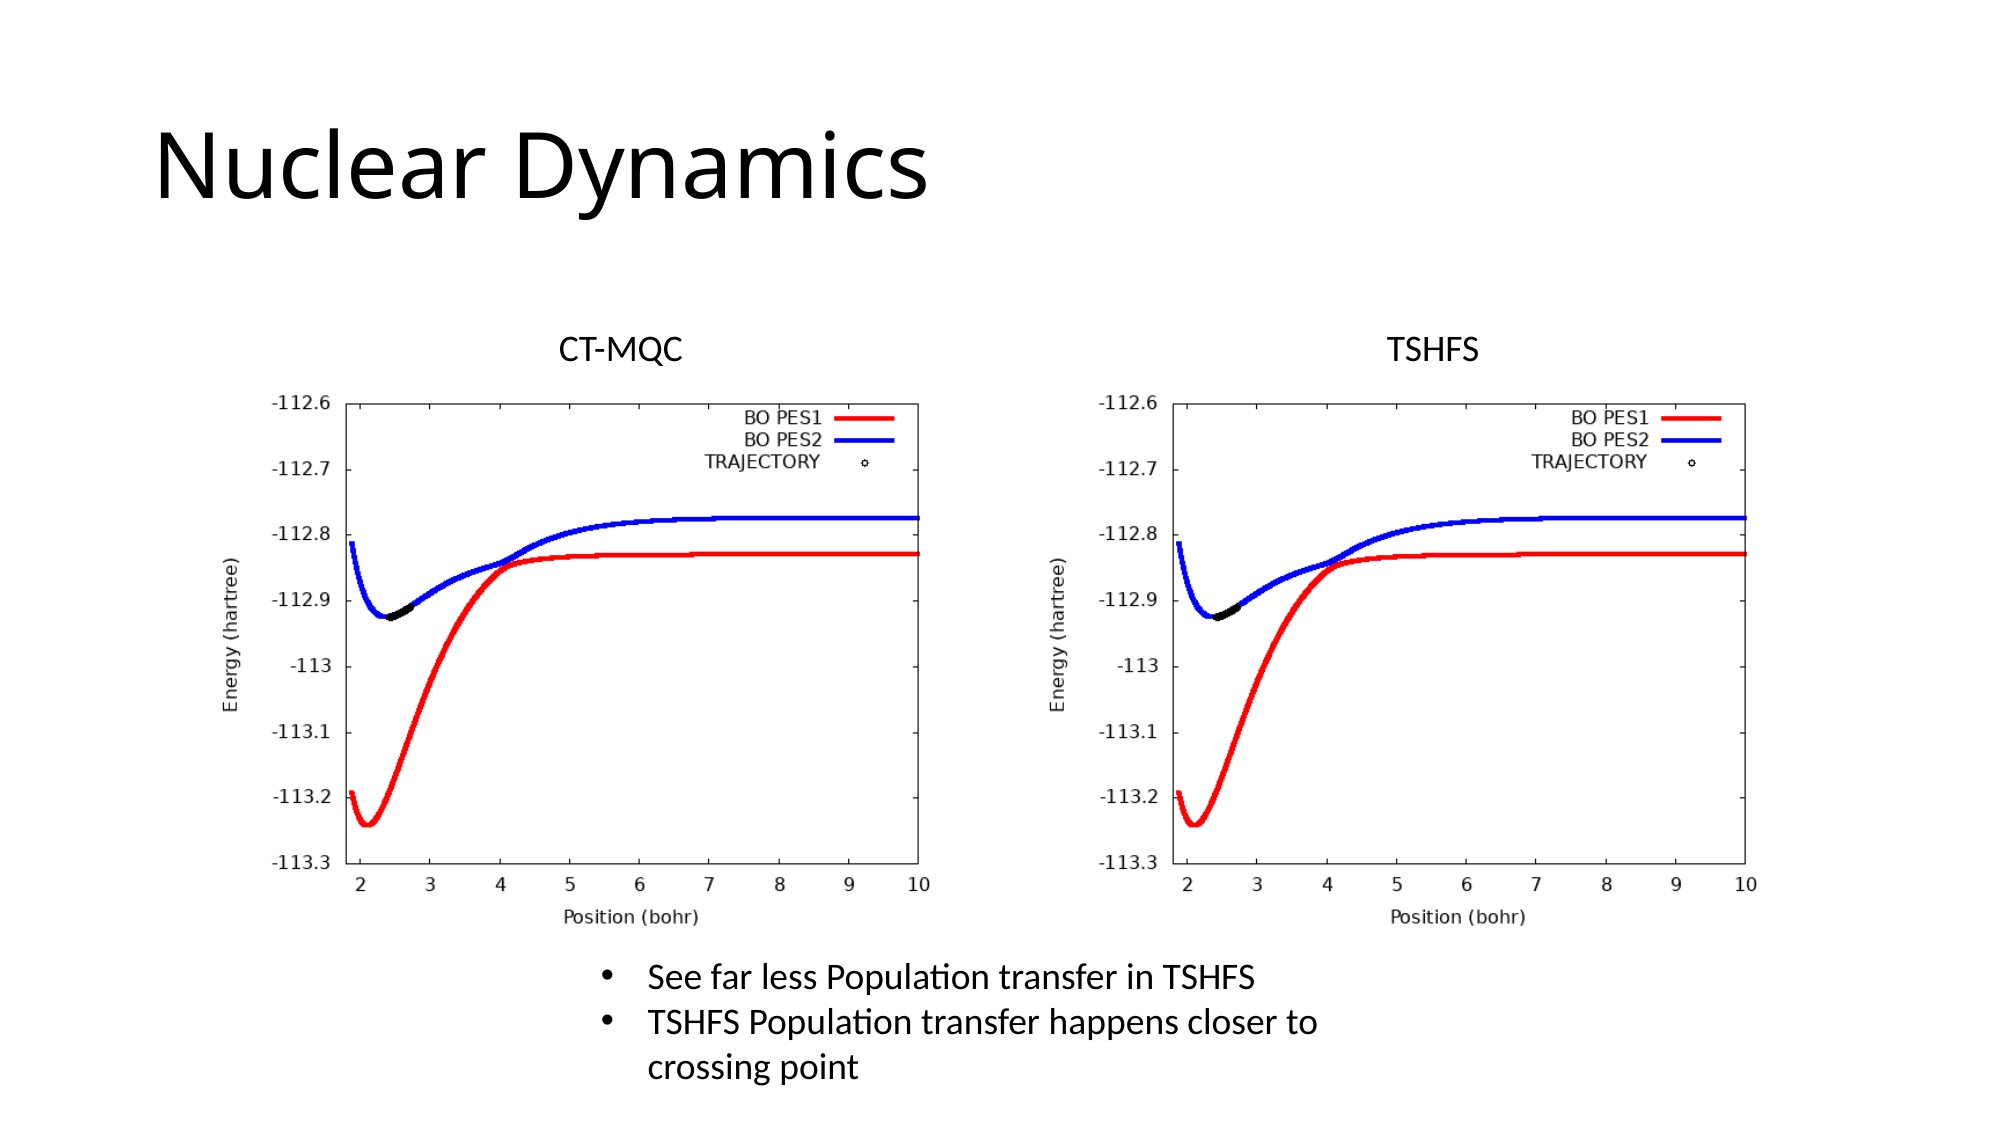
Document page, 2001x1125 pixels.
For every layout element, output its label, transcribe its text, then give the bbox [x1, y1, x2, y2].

picture [216, 378, 957, 934]
text_box TSHFS [1372, 316, 1545, 377]
text_box CT-MQC [544, 316, 717, 377]
text_box See far less Population transfer in TSHFS TSHFS Population transfer happens closer to crossing point [586, 944, 1447, 1095]
title Nuclear Dynamics [137, 59, 1863, 278]
picture [1043, 378, 1784, 934]
